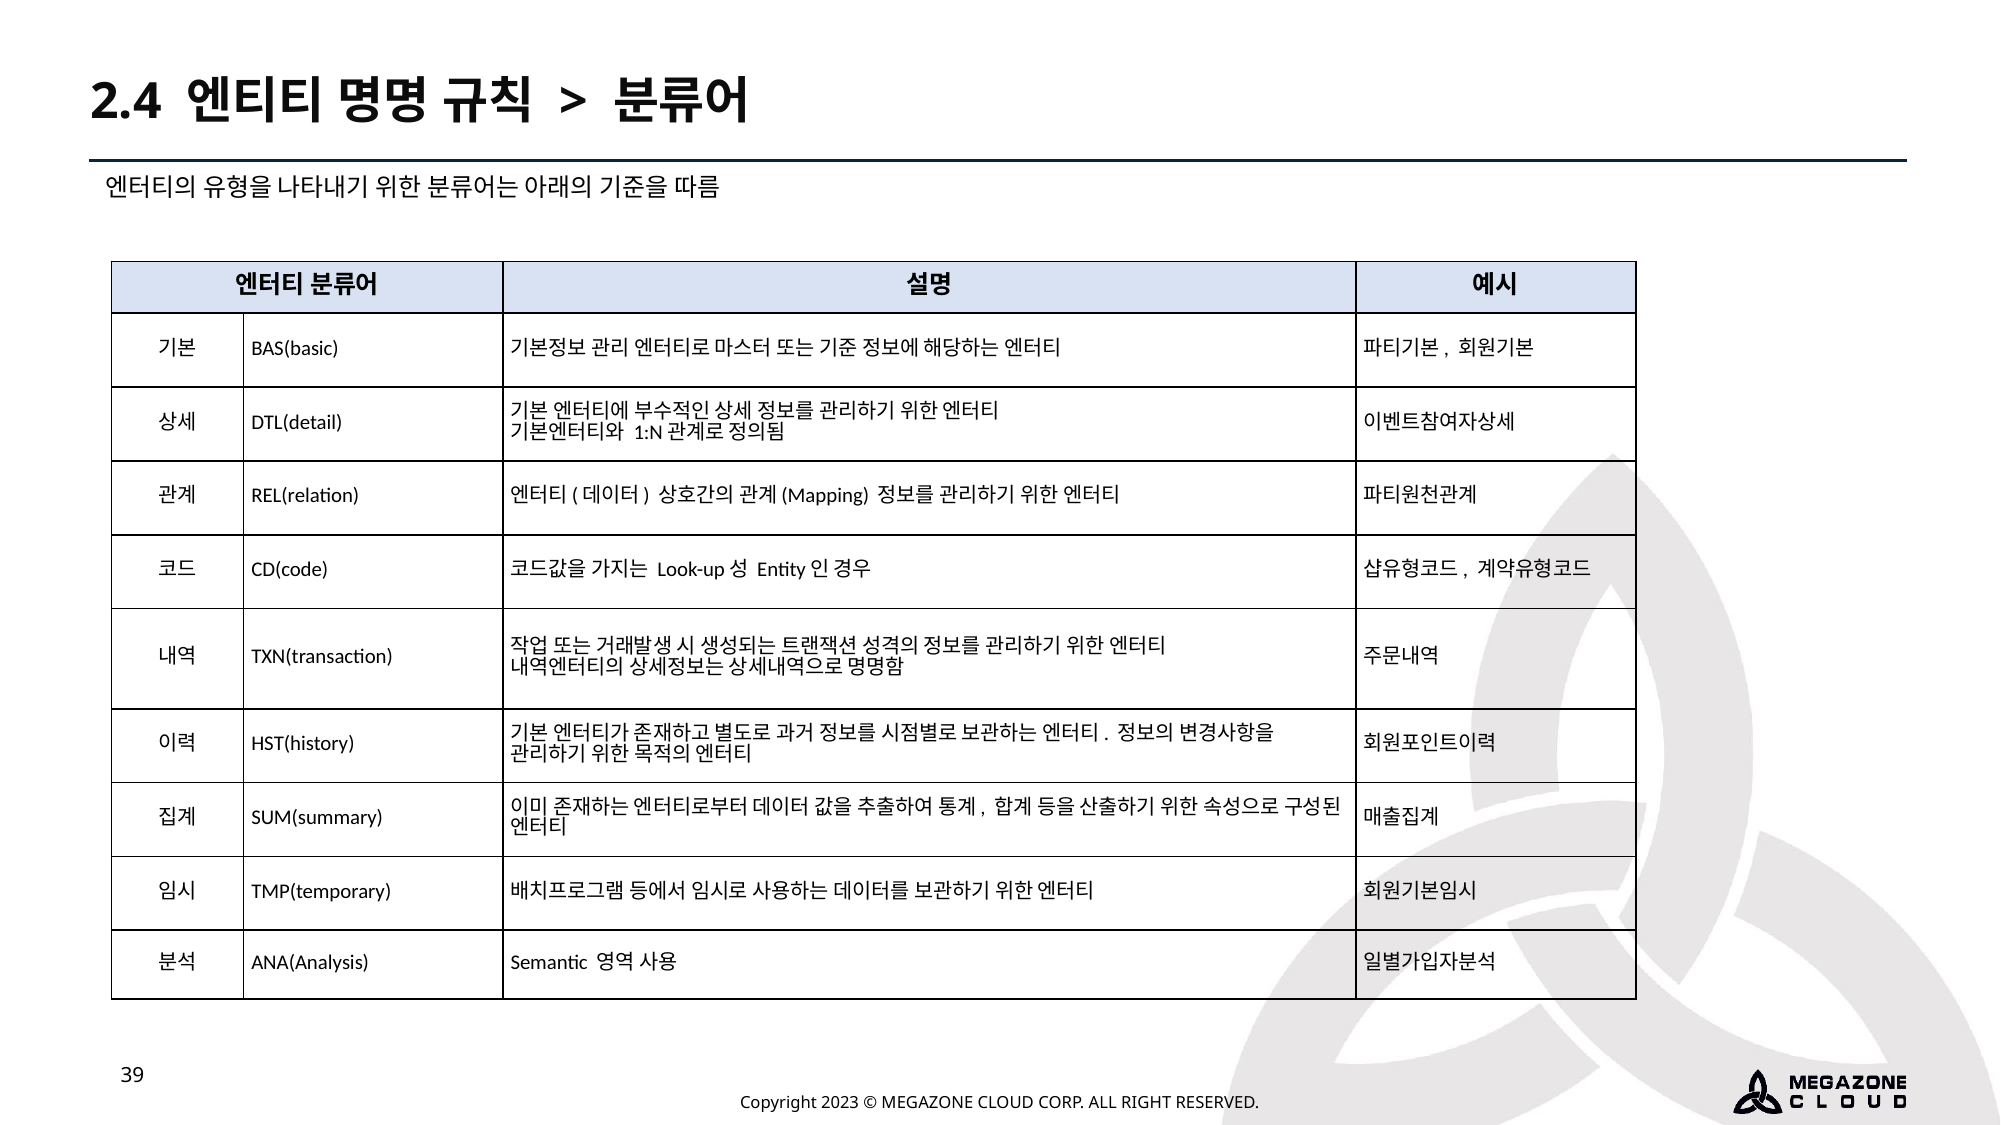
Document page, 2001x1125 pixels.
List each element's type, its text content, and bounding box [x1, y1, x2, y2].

table_cell BAS(basic) [244, 314, 502, 386]
table_cell 일별가입자분석 [1357, 931, 1635, 998]
table_cell 기본정보 관리 엔터티로 마스터 또는 기준 정보에 해당하는 엔터티 [504, 314, 1355, 386]
table_cell 임시 [112, 857, 243, 929]
table_cell 내역 [112, 609, 243, 708]
table_cell TMP(temporary) [244, 857, 502, 929]
table_cell SUM(summary) [244, 783, 502, 856]
table_cell 기본 엔터티에 부수적인 상세 정보를 관리하기 위한 엔터티 기본엔터티와 1:N관계로 정의됨 [504, 388, 1355, 460]
table_cell 파티기본, 회원기본 [1357, 314, 1635, 386]
table_header 예시 [1357, 262, 1635, 312]
table_cell 기본 [112, 314, 243, 386]
table_cell 이벤트참여자상세 [1357, 388, 1635, 460]
table_cell 샵유형코드, 계약유형코드 [1357, 536, 1635, 608]
table_cell HST(history) [244, 710, 502, 782]
table_header 엔터티 분류어 [112, 262, 502, 312]
table_cell 주문내역 [1357, 609, 1635, 708]
table_cell DTL(detail) [244, 388, 502, 460]
table_header 설명 [504, 262, 1355, 312]
table_cell 관계 [112, 462, 243, 534]
table_cell TXN(transaction) [244, 609, 502, 708]
table_cell 집계 [112, 783, 243, 856]
table_cell 코드값을 가지는 Look-up성 Entity인 경우 [504, 536, 1355, 608]
table_cell ANA(Analysis) [244, 931, 502, 998]
table_cell 분석 [112, 931, 243, 998]
list 2.4 엔티티 명명 규칙 > 분류어 [90, 72, 1908, 133]
table_cell 이력 [112, 710, 243, 782]
table_cell 상세 [112, 388, 243, 460]
table_cell 파티원천관계 [1357, 462, 1635, 534]
table_cell 회원포인트이력 [1357, 710, 1635, 782]
table_cell CD(code) [244, 536, 502, 608]
table_cell 이미 존재하는 엔터티로부터 데이터 값을 추출하여 통계, 합계 등을 산출하기 위한 속성으로 구성된 엔터티 [504, 783, 1355, 856]
table_cell 기본 엔터티가 존재하고 별도로 과거 정보를 시점별로 보관하는 엔터티. 정보의 변경사항을 관리하기 위한 목적의 엔터티 [504, 710, 1355, 782]
table_cell 매출집계 [1357, 783, 1635, 856]
table_cell 작업 또는 거래발생 시 생성되는 트랜잭션 성격의 정보를 관리하기 위한 엔터티 내역엔터티의 상세정보는 상세내역으로 명명함 [504, 609, 1355, 708]
table_cell 엔터티(데이터) 상호간의 관계(Mapping) 정보를 관리하기 위한 엔터티 [504, 462, 1355, 534]
table_cell Semantic 영역 사용 [504, 931, 1355, 998]
table_cell 코드 [112, 536, 243, 608]
table_cell 배치프로그램 등에서 임시로 사용하는 데이터를 보관하기 위한 엔터티 [504, 857, 1355, 929]
table_cell REL(relation) [244, 462, 502, 534]
picture [0, 0, 2001, 1125]
text_box 엔터티의 유형을 나타내기 위한 분류어는 아래의 기준을 따름 [90, 163, 1330, 209]
table_cell 회원기본임시 [1357, 857, 1635, 929]
